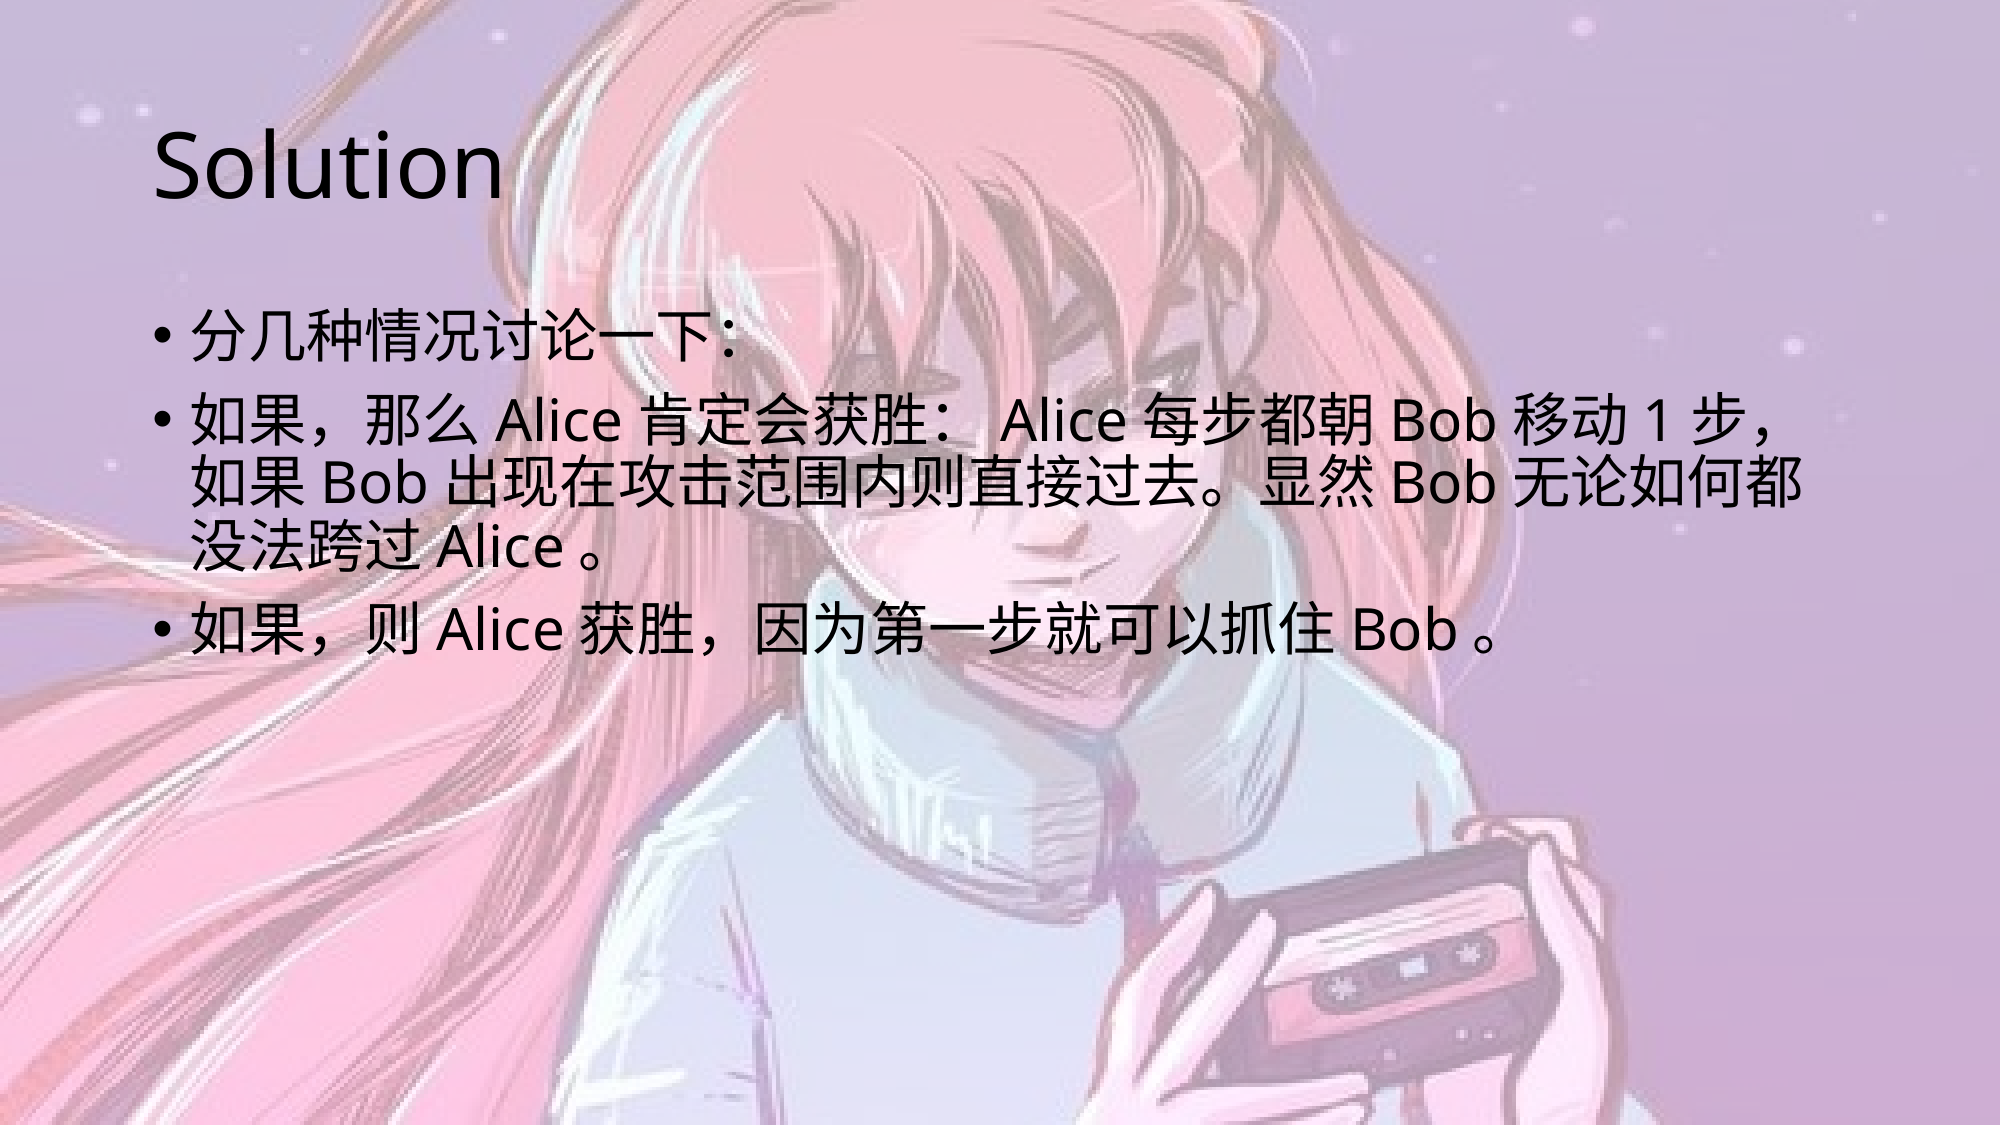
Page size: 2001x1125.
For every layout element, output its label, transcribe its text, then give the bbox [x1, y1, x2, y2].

title Solution [137, 59, 1863, 278]
